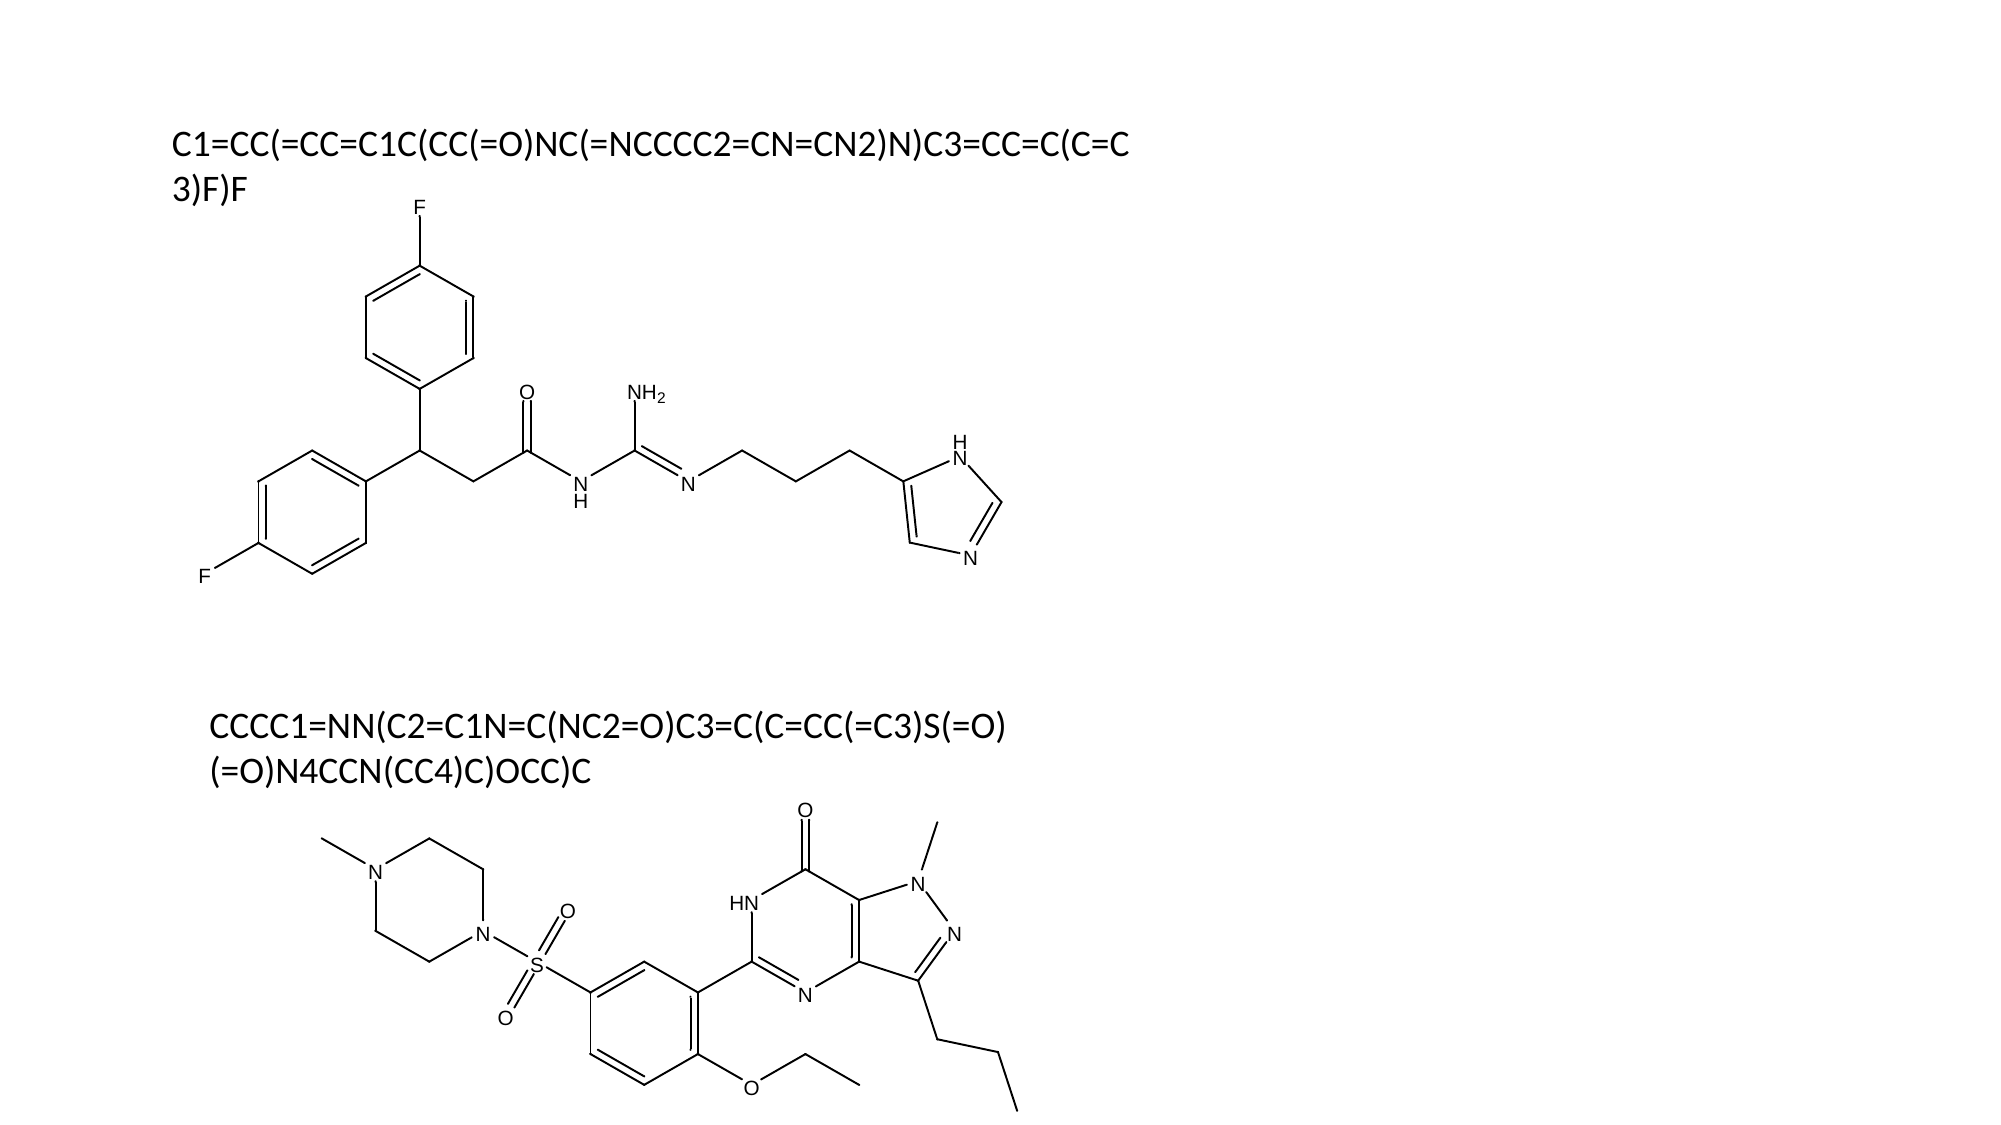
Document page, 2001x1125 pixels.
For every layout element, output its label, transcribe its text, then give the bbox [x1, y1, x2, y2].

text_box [316, 801, 1026, 1125]
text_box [194, 198, 1013, 598]
text_box CCCC1=NN(C2=C1N=C(NC2=O)C3=C(C=CC(=C3)S(=O)(=O)N4CCN(CC4)C)OCC)C [194, 693, 1195, 799]
text_box C1=CC(=CC=C1C(CC(=O)NC(=NCCCC2=CN=CN2)N)C3=CC=C(C=C3)F)F [157, 111, 1158, 216]
